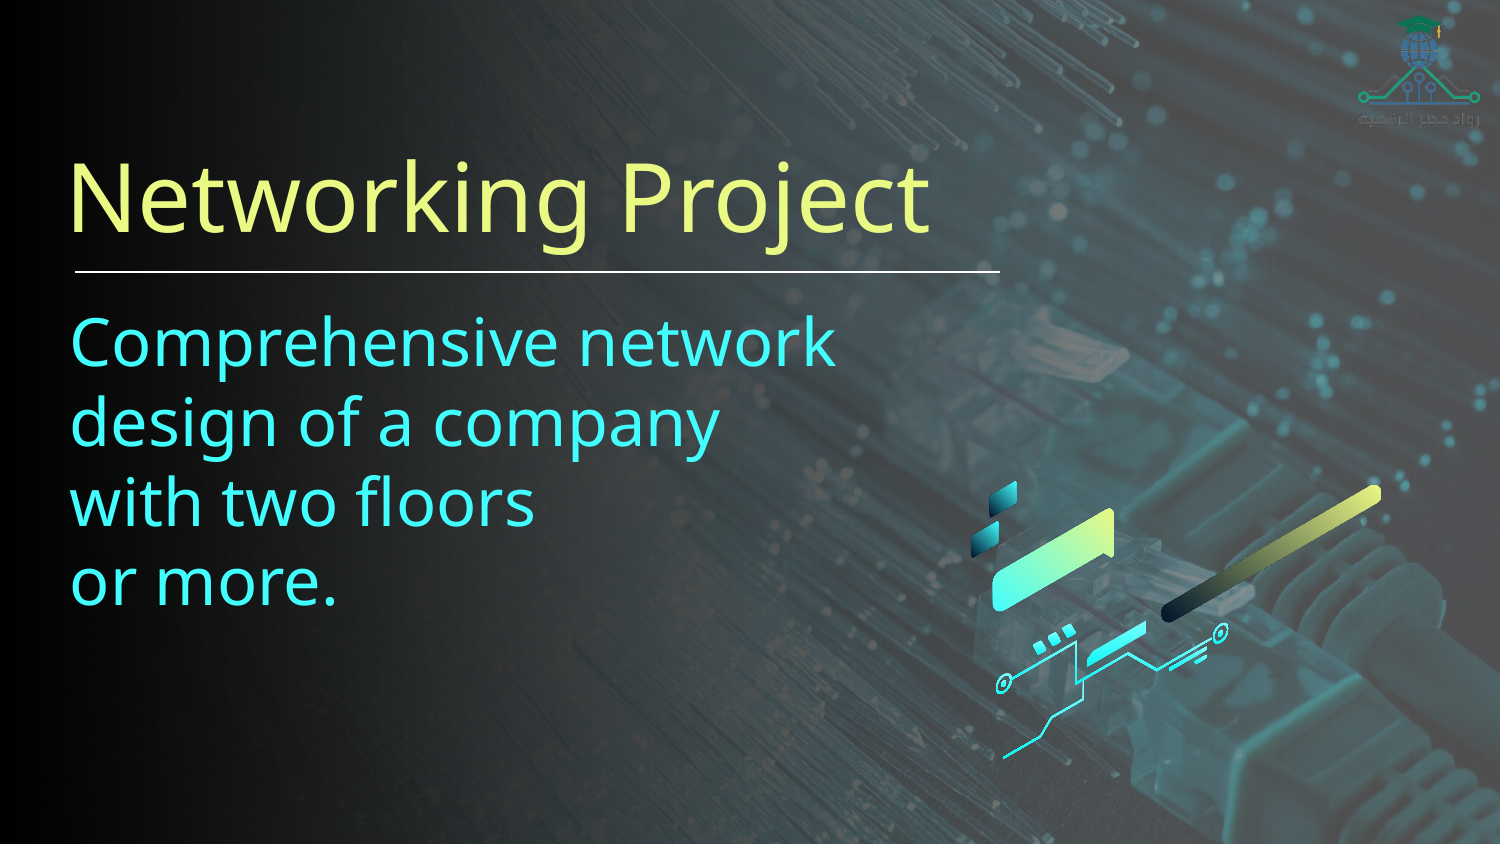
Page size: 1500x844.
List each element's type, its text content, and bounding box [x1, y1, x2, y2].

picture [1335, 0, 1500, 161]
title Networking Project [50, 134, 1039, 668]
subtitle Comprehensive network design of a company with two floors or more. [50, 284, 1025, 722]
